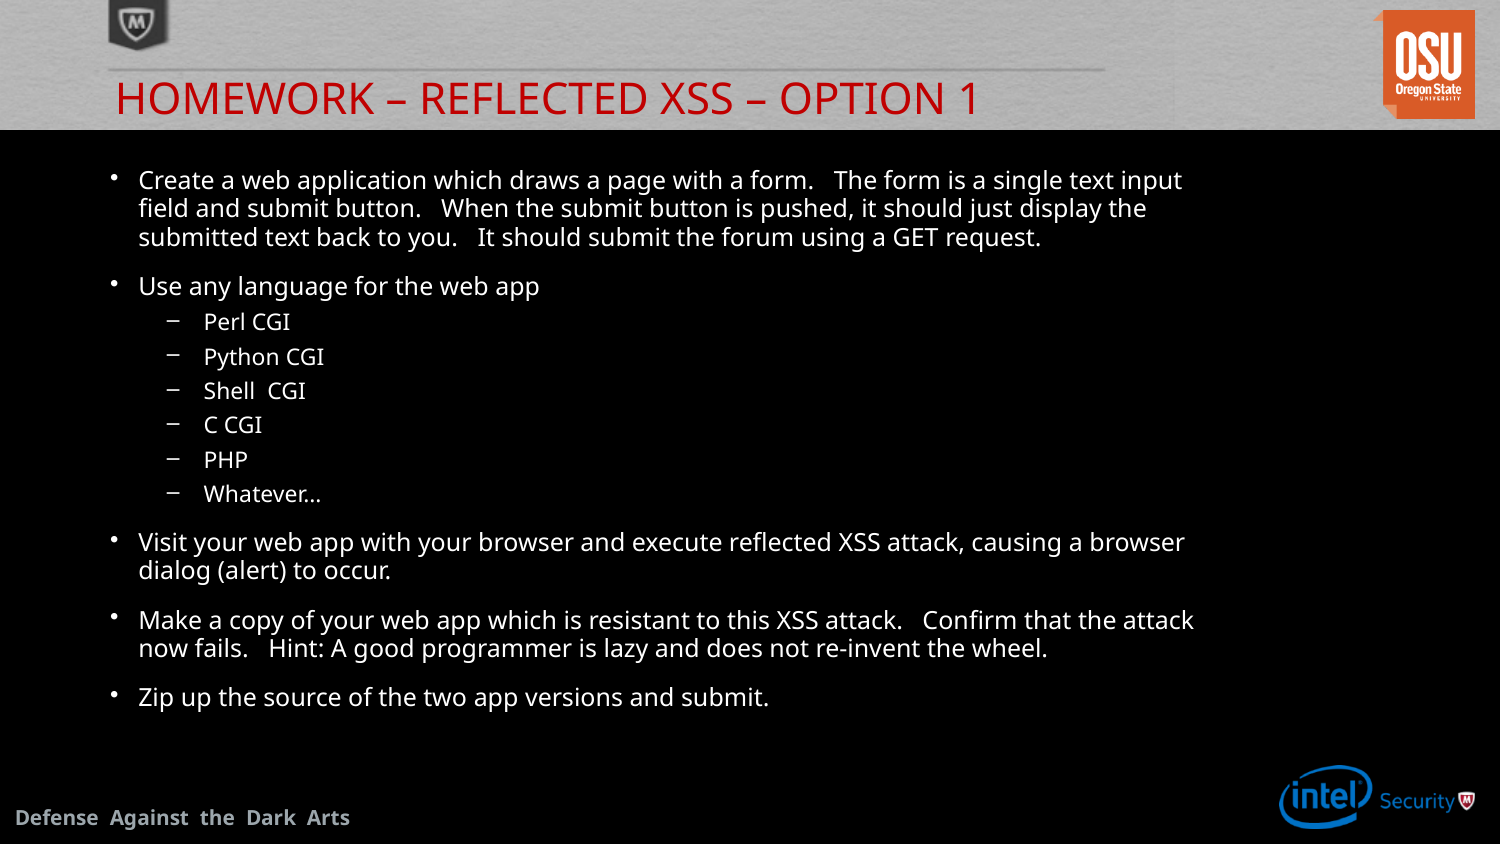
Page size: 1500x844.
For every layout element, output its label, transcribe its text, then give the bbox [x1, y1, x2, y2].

title Homework – Reflected XSS – OPTION 1 [99, 53, 1176, 148]
list Create a web application which draws a page with a form. The form is a single text input field and submit button. When the submit button is pushed, it should just display the submitted text back to you. It should submit the forum using a GET request. Use any language for the web app Perl CGI Python CGI Shell CGI C CGI PHP Whatever… Visit your web app with your browser and execute reflected XSS attack, causing a browser dialog (alert) to occur. Make a copy of your web app which is resistant to this XSS attack. Confirm that the attack now fails. Hint: A good programmer is lazy and does not re-invent the wheel. Zip up the source of the two app versions and submit. [94, 159, 1256, 773]
picture [1279, 765, 1475, 829]
picture [1373, 10, 1475, 119]
